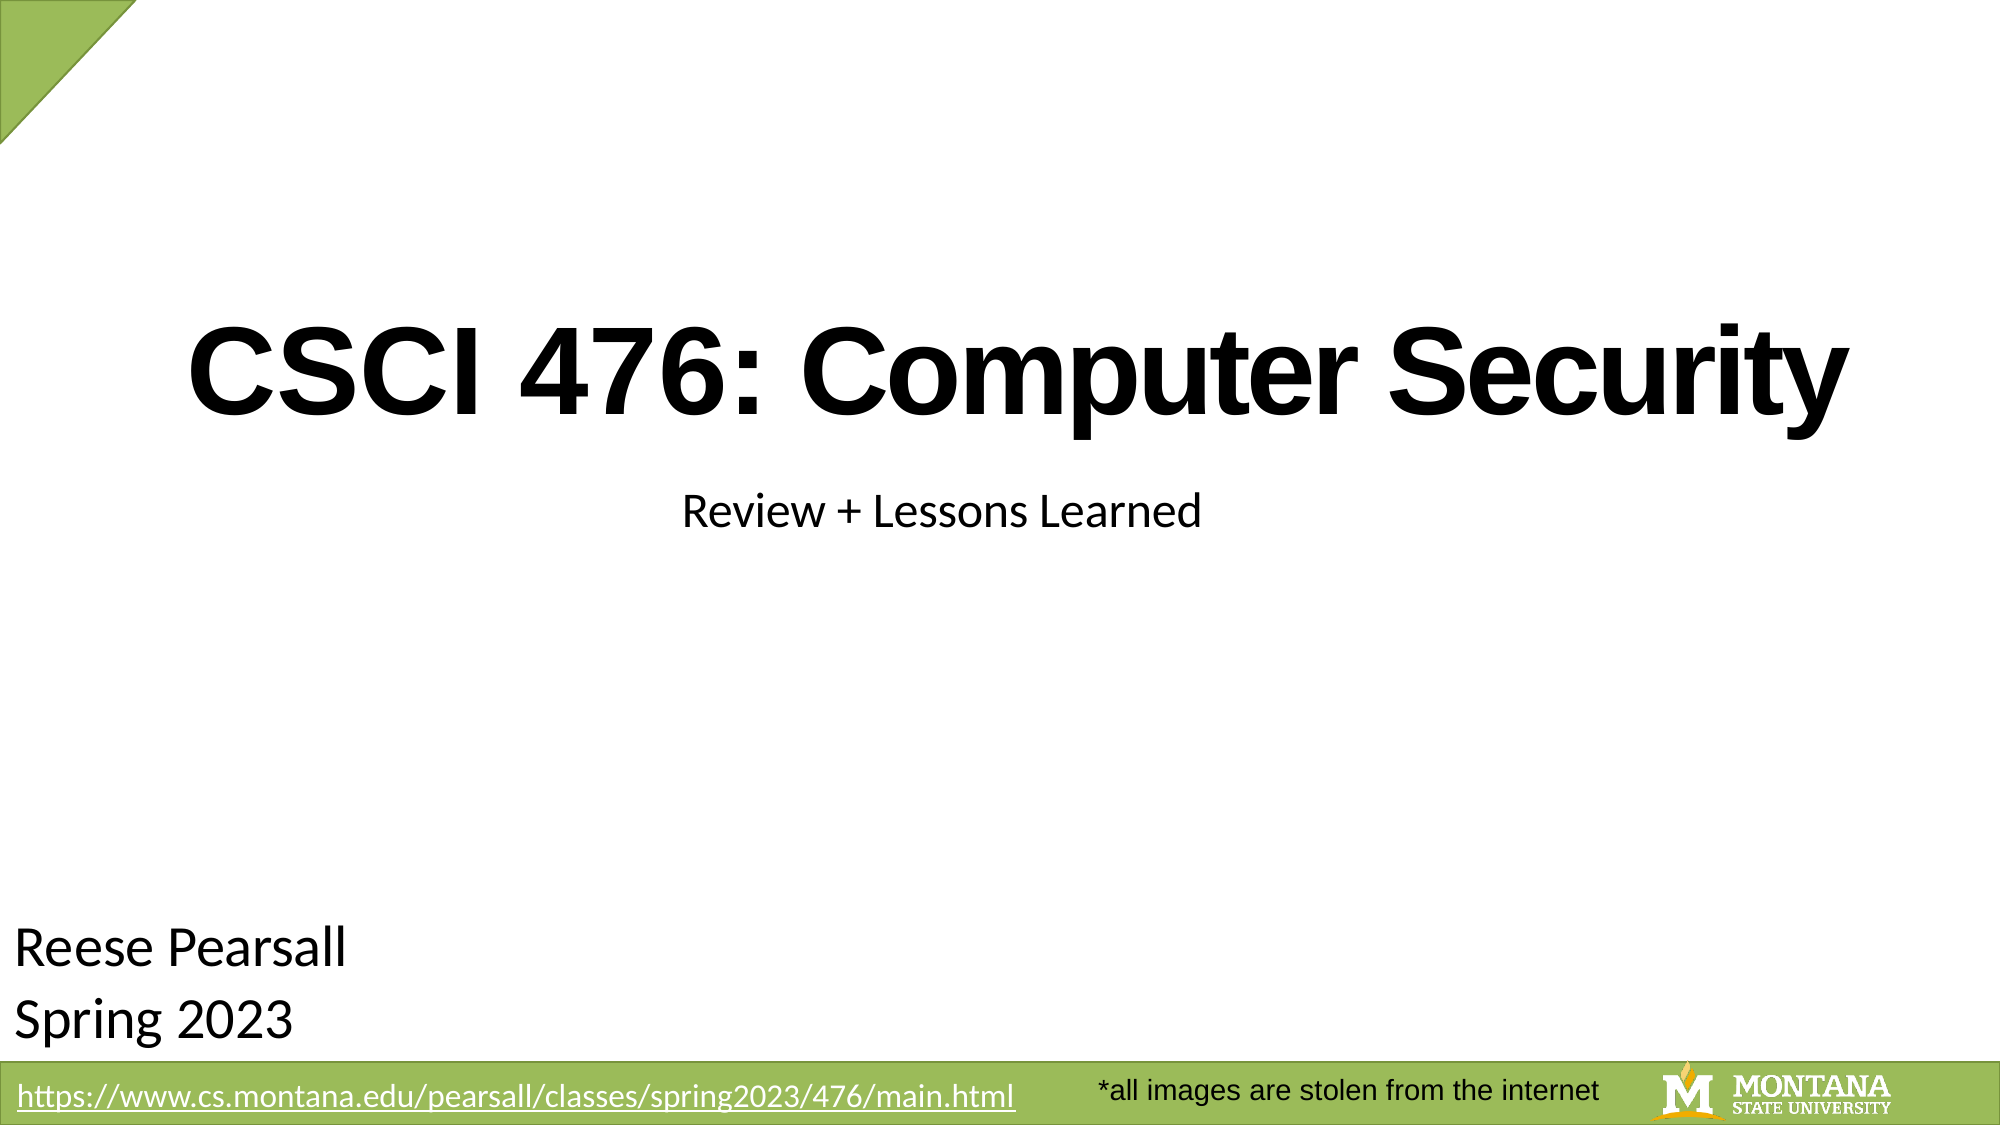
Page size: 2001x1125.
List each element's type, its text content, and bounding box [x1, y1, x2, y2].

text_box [0, 1060, 1647, 1125]
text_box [1892, 1060, 2000, 1125]
title CSCI 476: Computer Security [123, 287, 1911, 478]
text_box Reese Pearsall Spring 2023 [12, 905, 1914, 1051]
picture [1649, 1060, 1892, 1122]
text_box Review + Lessons Learned [679, 474, 1769, 537]
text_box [0, 0, 137, 145]
